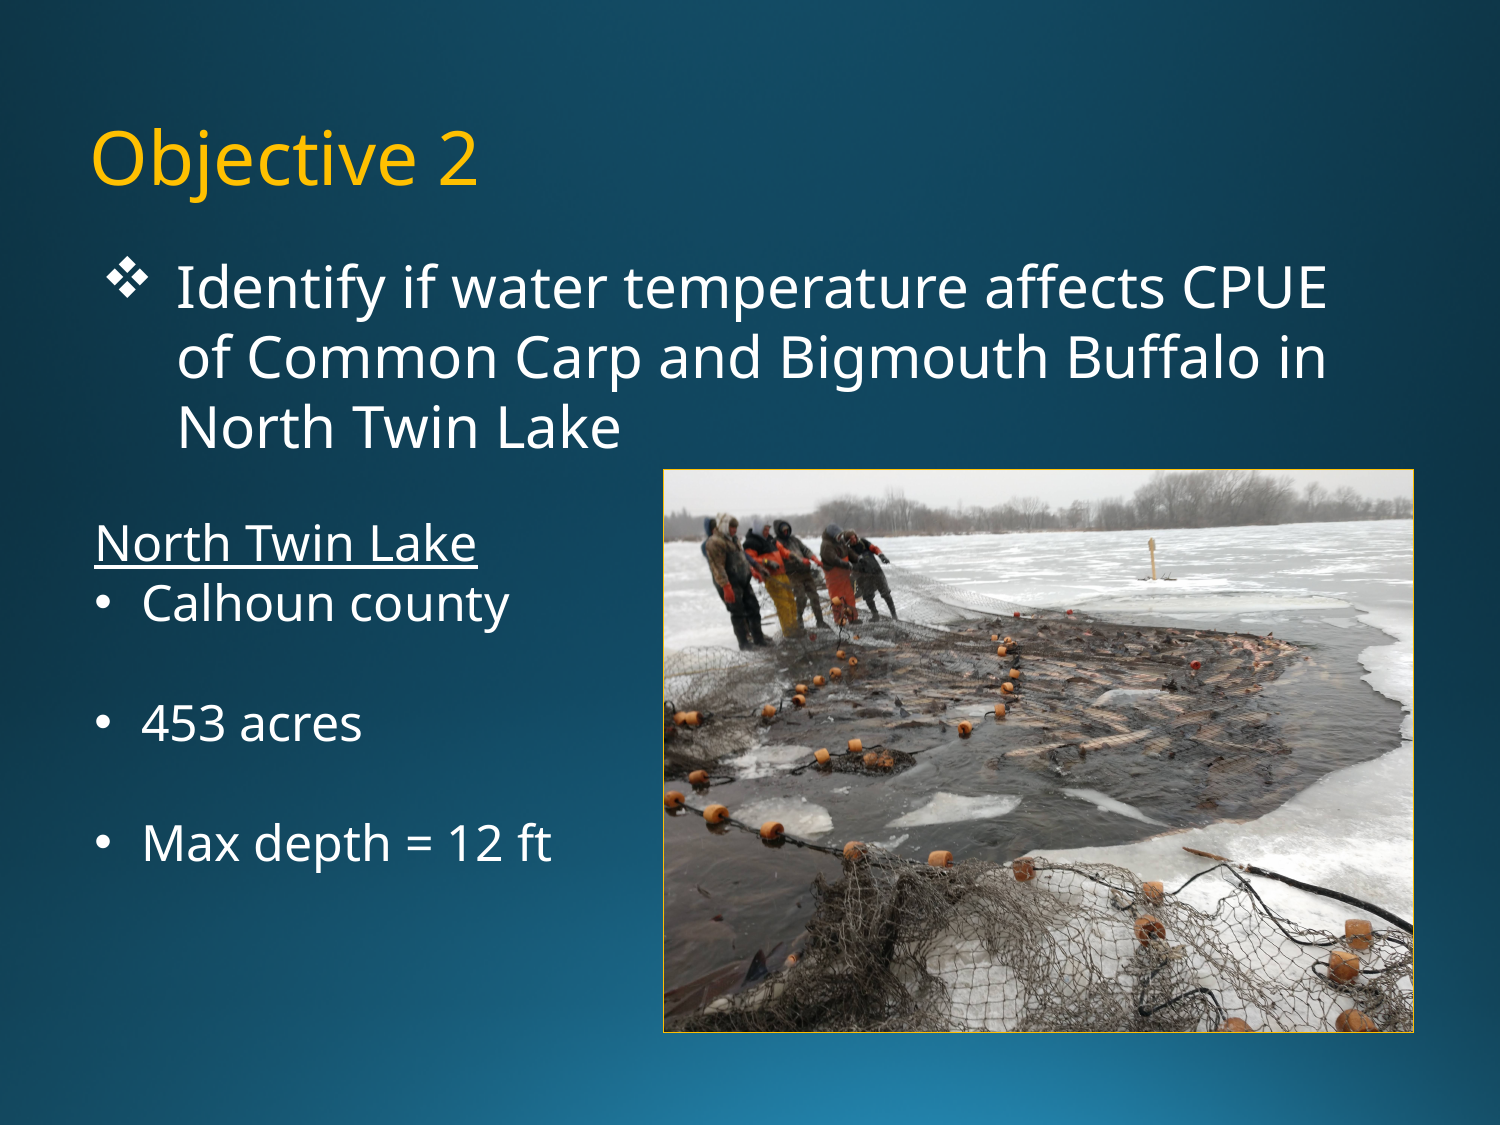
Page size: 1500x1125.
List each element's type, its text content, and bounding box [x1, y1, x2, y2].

text_box North Twin Lake Calhoun county 453 acres Max depth = 12 ft [79, 503, 568, 879]
text_box Identify if water temperature affects CPUE of Common Carp and Bigmouth Buffalo in North Twin Lake [86, 242, 1414, 468]
picture [0, 0, 1500, 1125]
text_box Objective 2 [74, 102, 496, 208]
